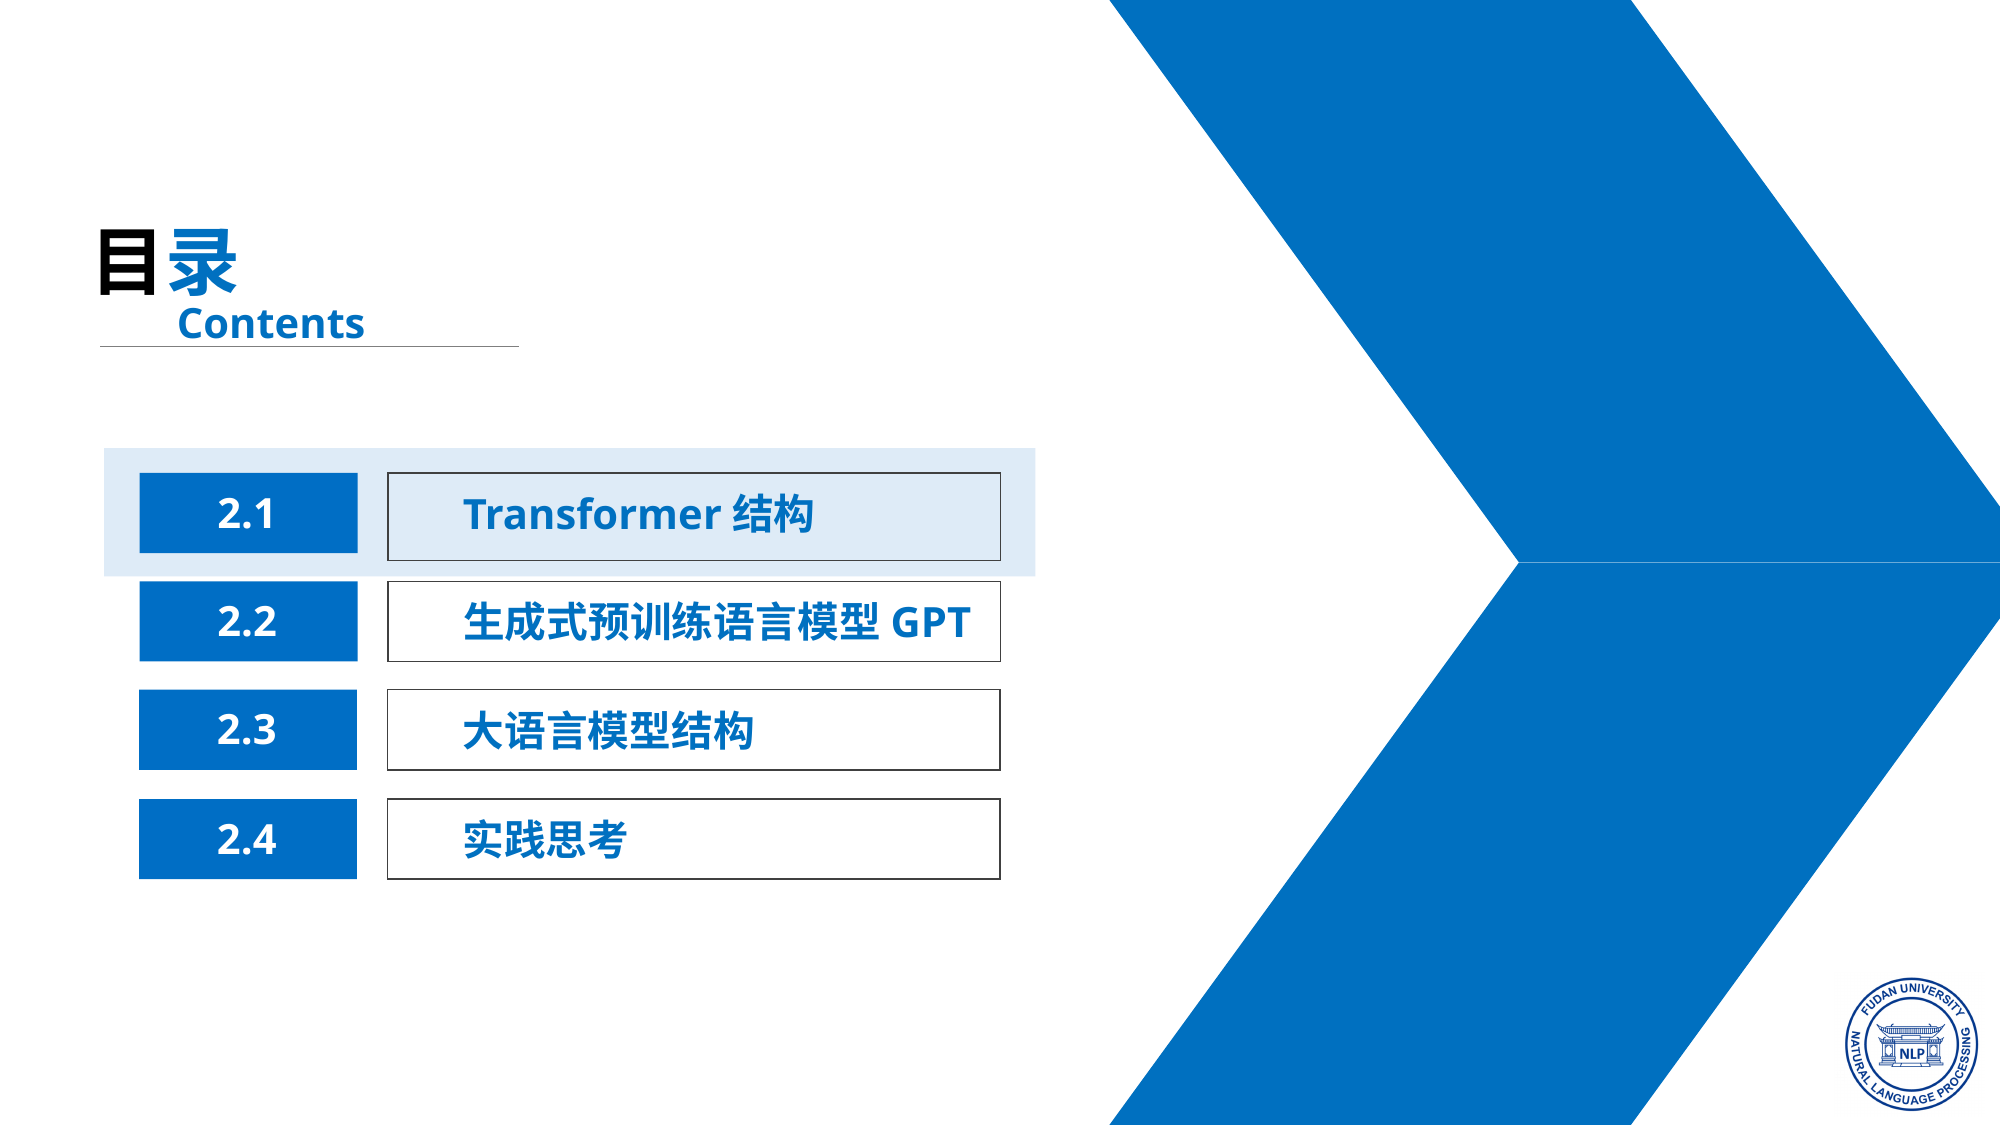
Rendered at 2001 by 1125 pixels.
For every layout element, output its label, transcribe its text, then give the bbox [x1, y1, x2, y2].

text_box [138, 798, 358, 880]
text_box [104, 448, 1036, 577]
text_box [387, 689, 1001, 771]
text_box [1109, 563, 2000, 1125]
slide_number 4 [1412, 1042, 1863, 1103]
picture [1834, 972, 1985, 1117]
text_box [75, 207, 519, 356]
text_box [1109, 0, 2000, 563]
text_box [139, 472, 358, 554]
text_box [387, 581, 1001, 662]
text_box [387, 798, 1001, 880]
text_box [138, 689, 358, 771]
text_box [387, 472, 1002, 561]
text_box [139, 581, 358, 662]
